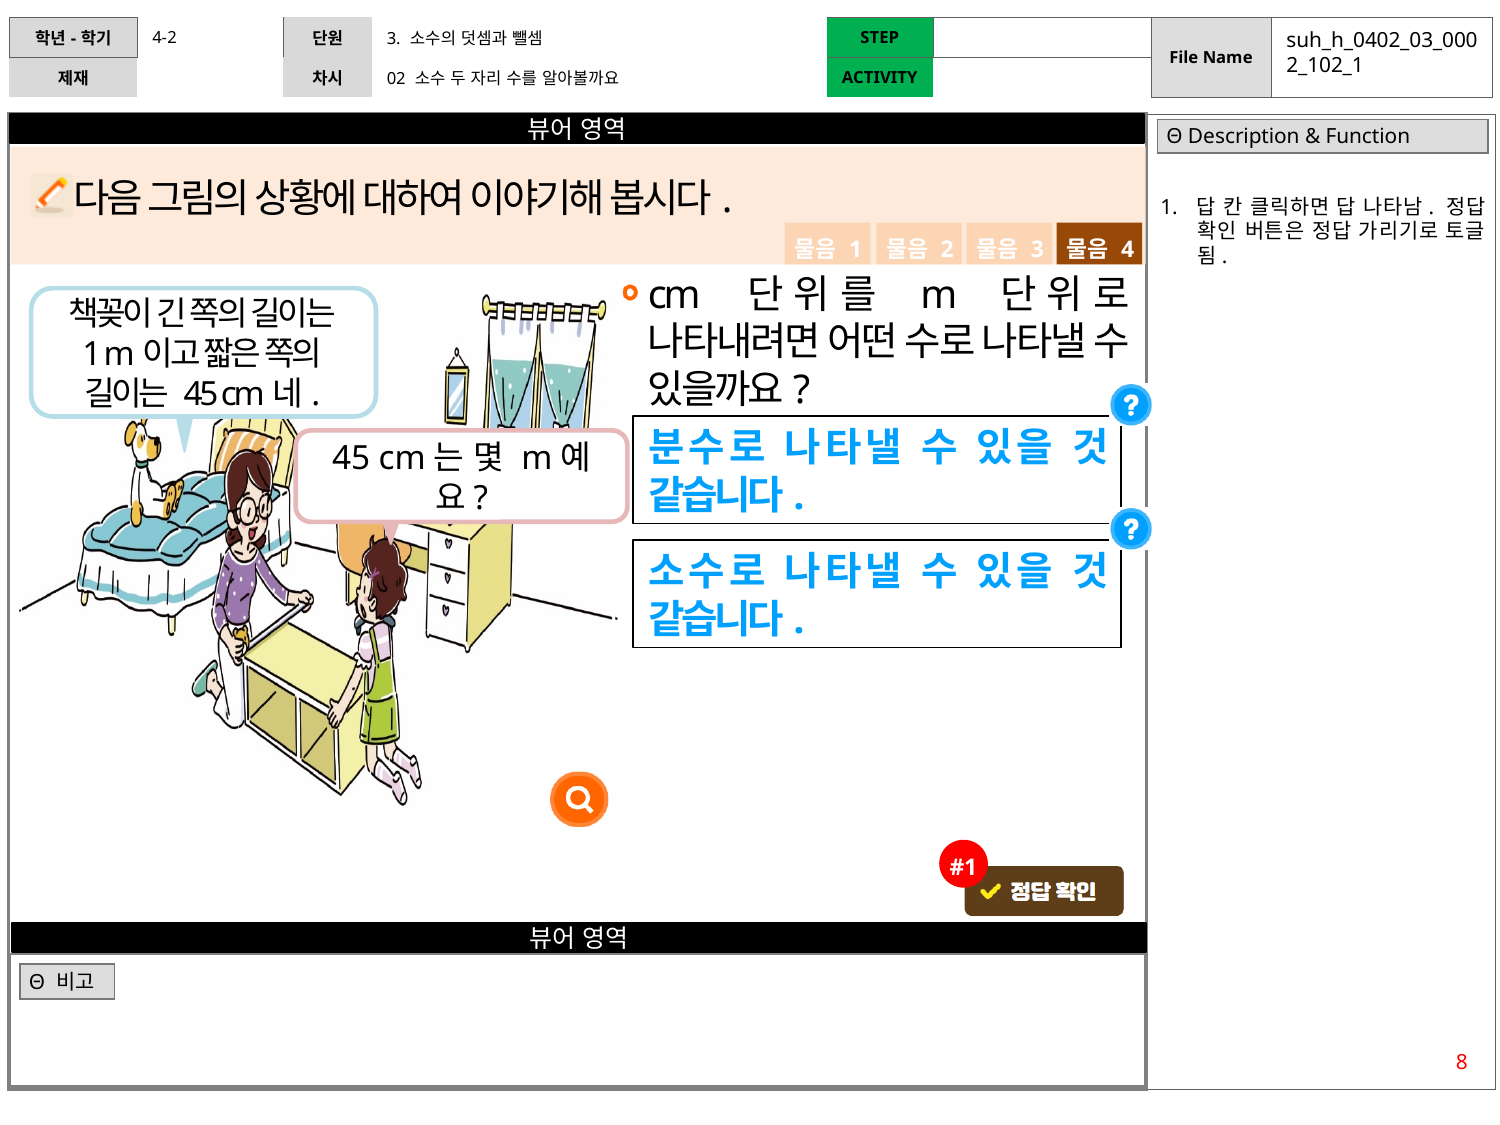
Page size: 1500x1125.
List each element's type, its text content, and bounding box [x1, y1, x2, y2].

text_box 1. 답 칸 클릭하면 답 나타남. 정답 확인 버튼은 정답 가리기로 토글 됨. [1145, 160, 1500, 301]
picture [31, 173, 73, 218]
text_box 소수로 나타낼 수 있을 것 같습니다. [633, 539, 1122, 648]
picture [18, 275, 640, 829]
text_box 다음 그림의 상황에 대하여 이야기해 봅시다. [58, 165, 828, 228]
text_box [9, 145, 1148, 266]
table_header Θ Description & Function [1158, 120, 1487, 152]
picture [1108, 383, 1152, 426]
text_box suh_h_0402_03_0002_102_1 [1271, 18, 1500, 84]
text_box #1 [937, 837, 990, 890]
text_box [777, 212, 1152, 265]
text_box 분수로 나타낼 수 있을 것 같습니다. [633, 415, 1122, 524]
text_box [295, 430, 628, 545]
picture [1108, 507, 1152, 550]
picture [963, 863, 1126, 918]
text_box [24, 287, 380, 453]
text_box cm 단위를 m 단위로 나타내려면 어떤 수로 나타낼 수 있을까요? [633, 266, 1142, 415]
